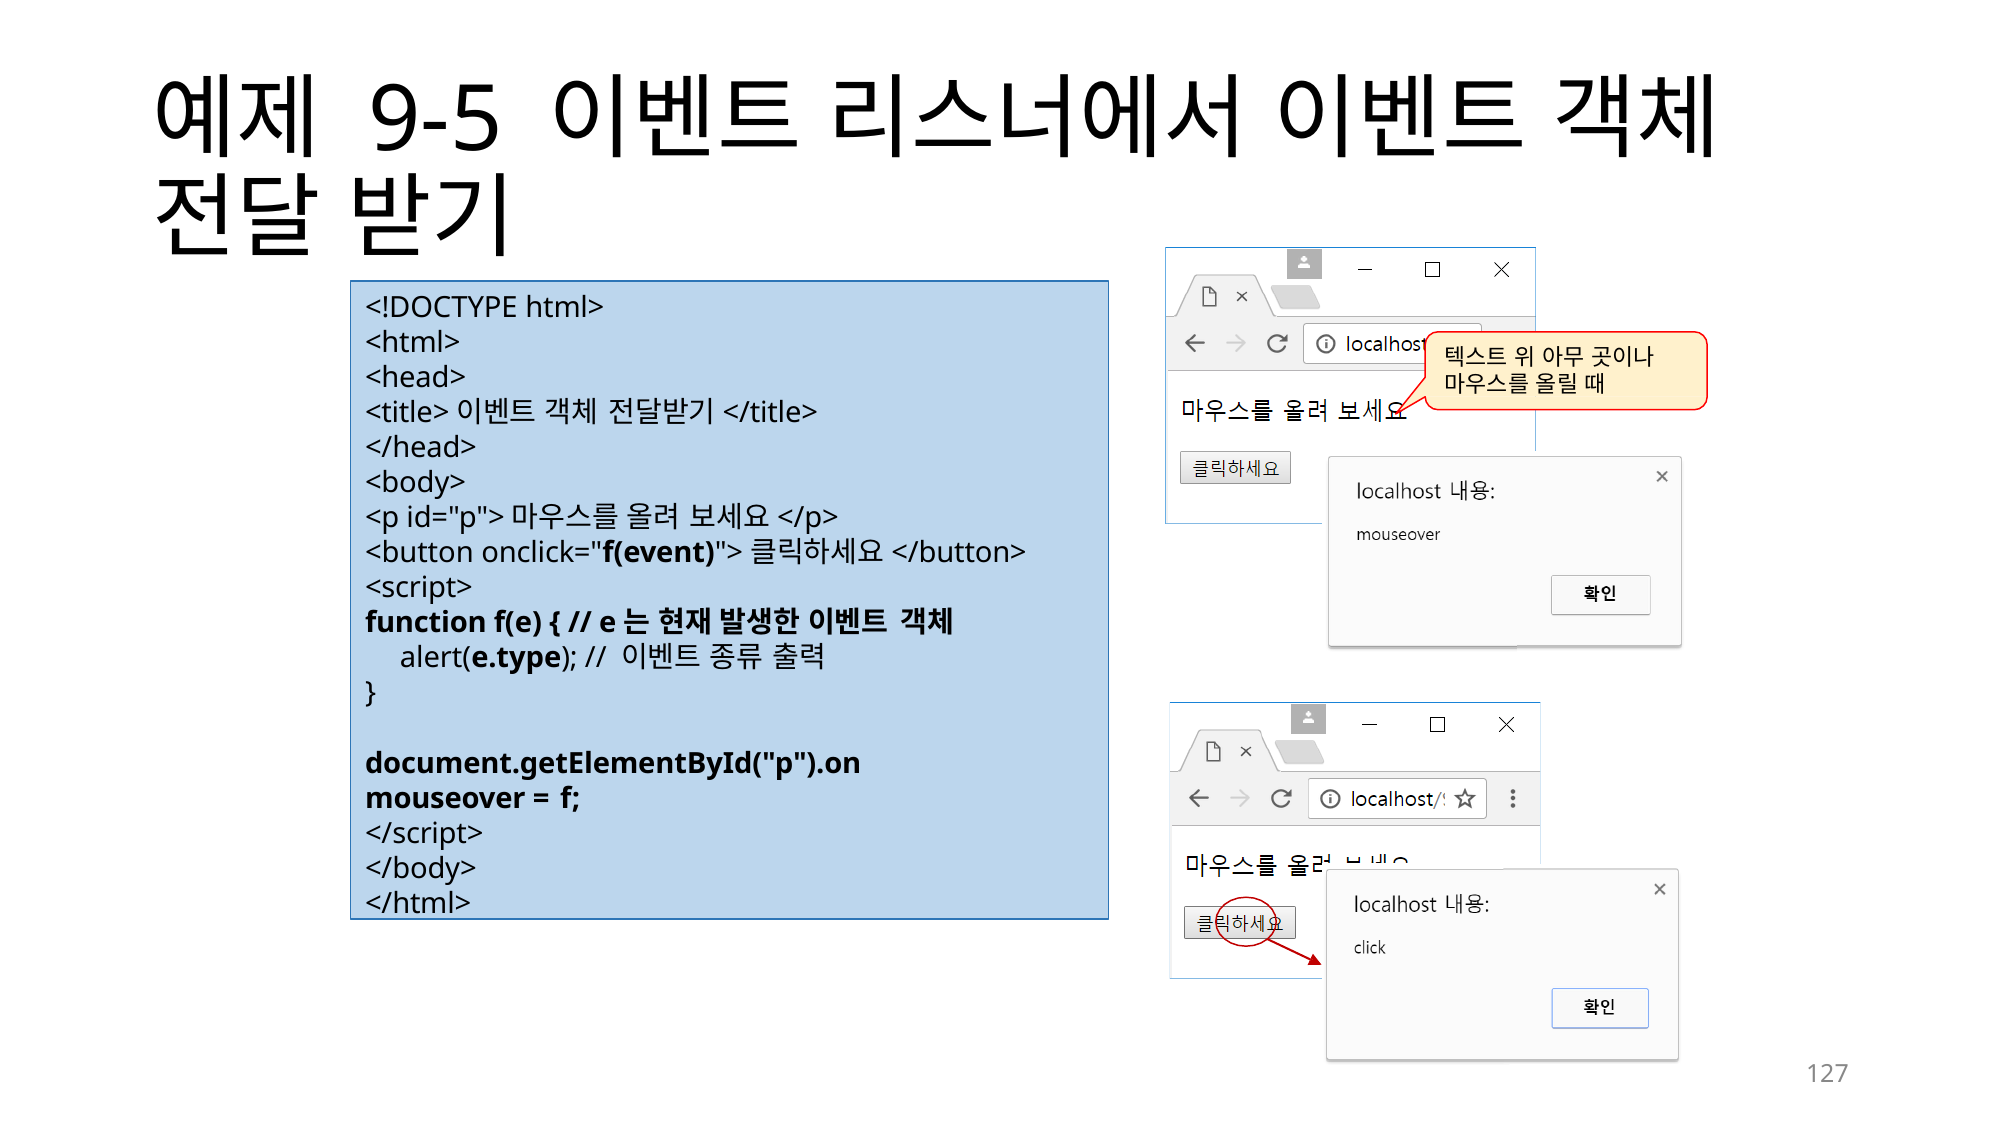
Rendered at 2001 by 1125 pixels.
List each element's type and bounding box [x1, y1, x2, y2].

slide_number [1801, 1053, 1853, 1125]
title [150, 55, 1850, 268]
text_box [350, 281, 1109, 920]
text_box [1165, 268, 1708, 654]
text_box [1169, 702, 1682, 1066]
